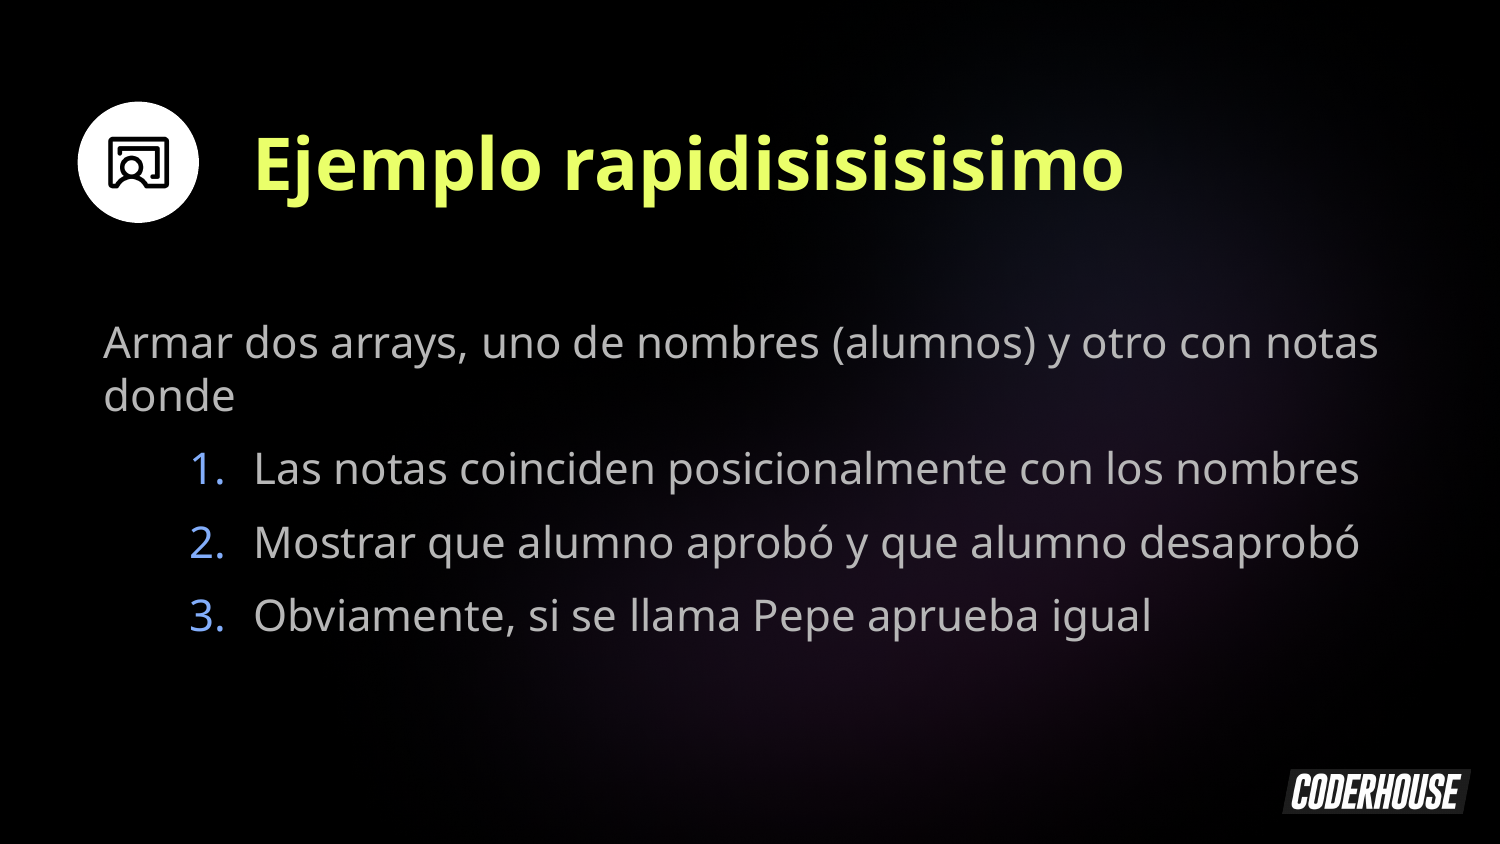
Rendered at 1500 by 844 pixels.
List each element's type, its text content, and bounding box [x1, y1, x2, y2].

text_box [77, 101, 200, 224]
text_box Armar dos arrays, uno de nombres (alumnos) y otro con notas donde Las notas coinciden posicionalmente con los nombres Mostrar que alumno aprobó y que alumno desaprobó Obviamente, si se llama Pepe aprueba igual [88, 247, 1422, 729]
picture [0, 0, 1500, 844]
text_box Ejemplo rapidisisisisimo [237, 112, 1414, 222]
